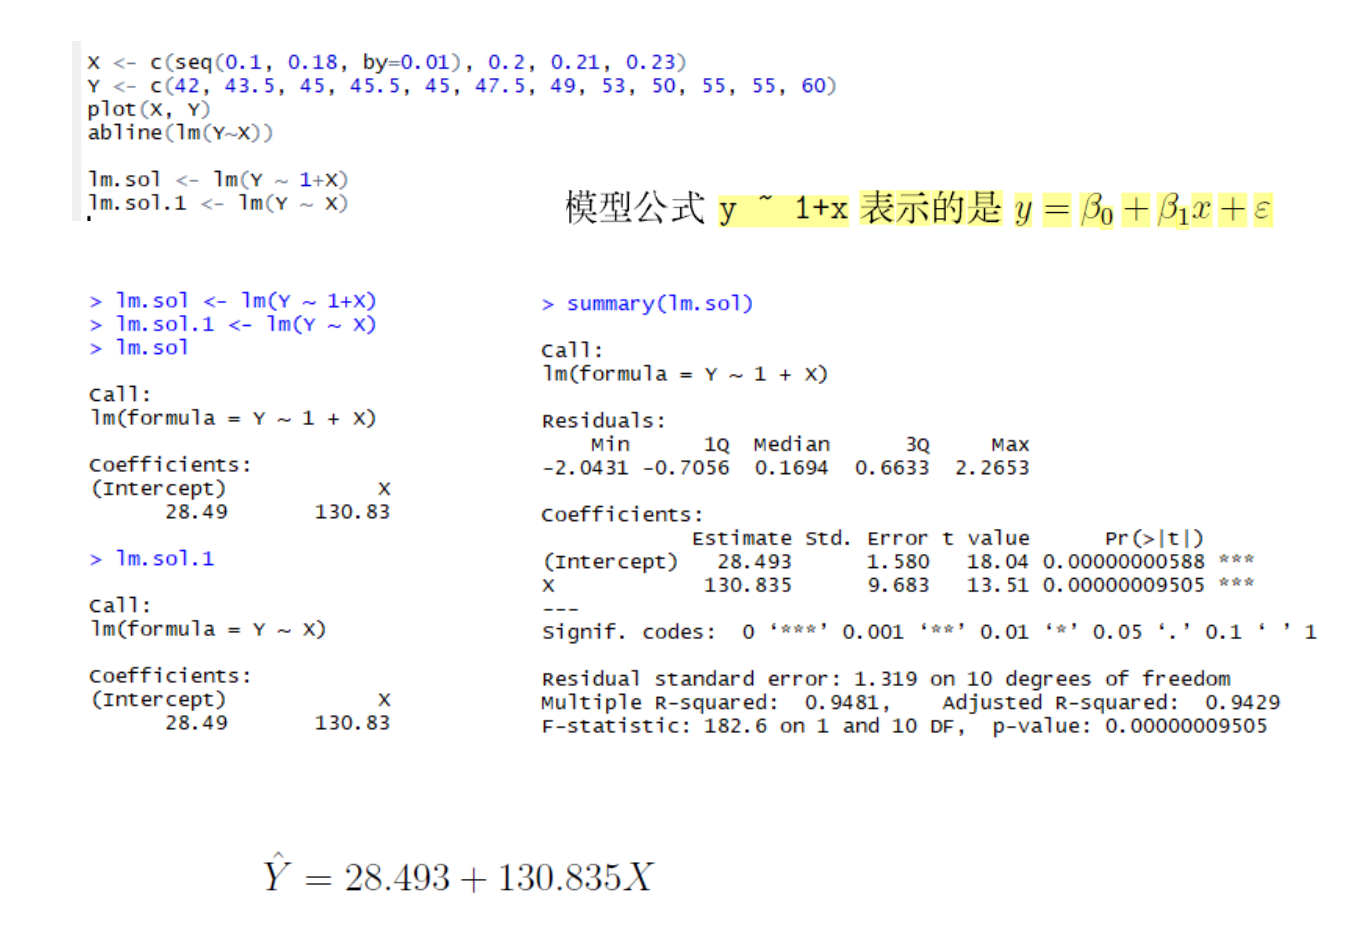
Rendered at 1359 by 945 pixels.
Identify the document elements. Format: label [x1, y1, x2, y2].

picture [533, 287, 1323, 747]
picture [84, 289, 427, 747]
picture [242, 839, 658, 903]
picture [72, 41, 1274, 230]
